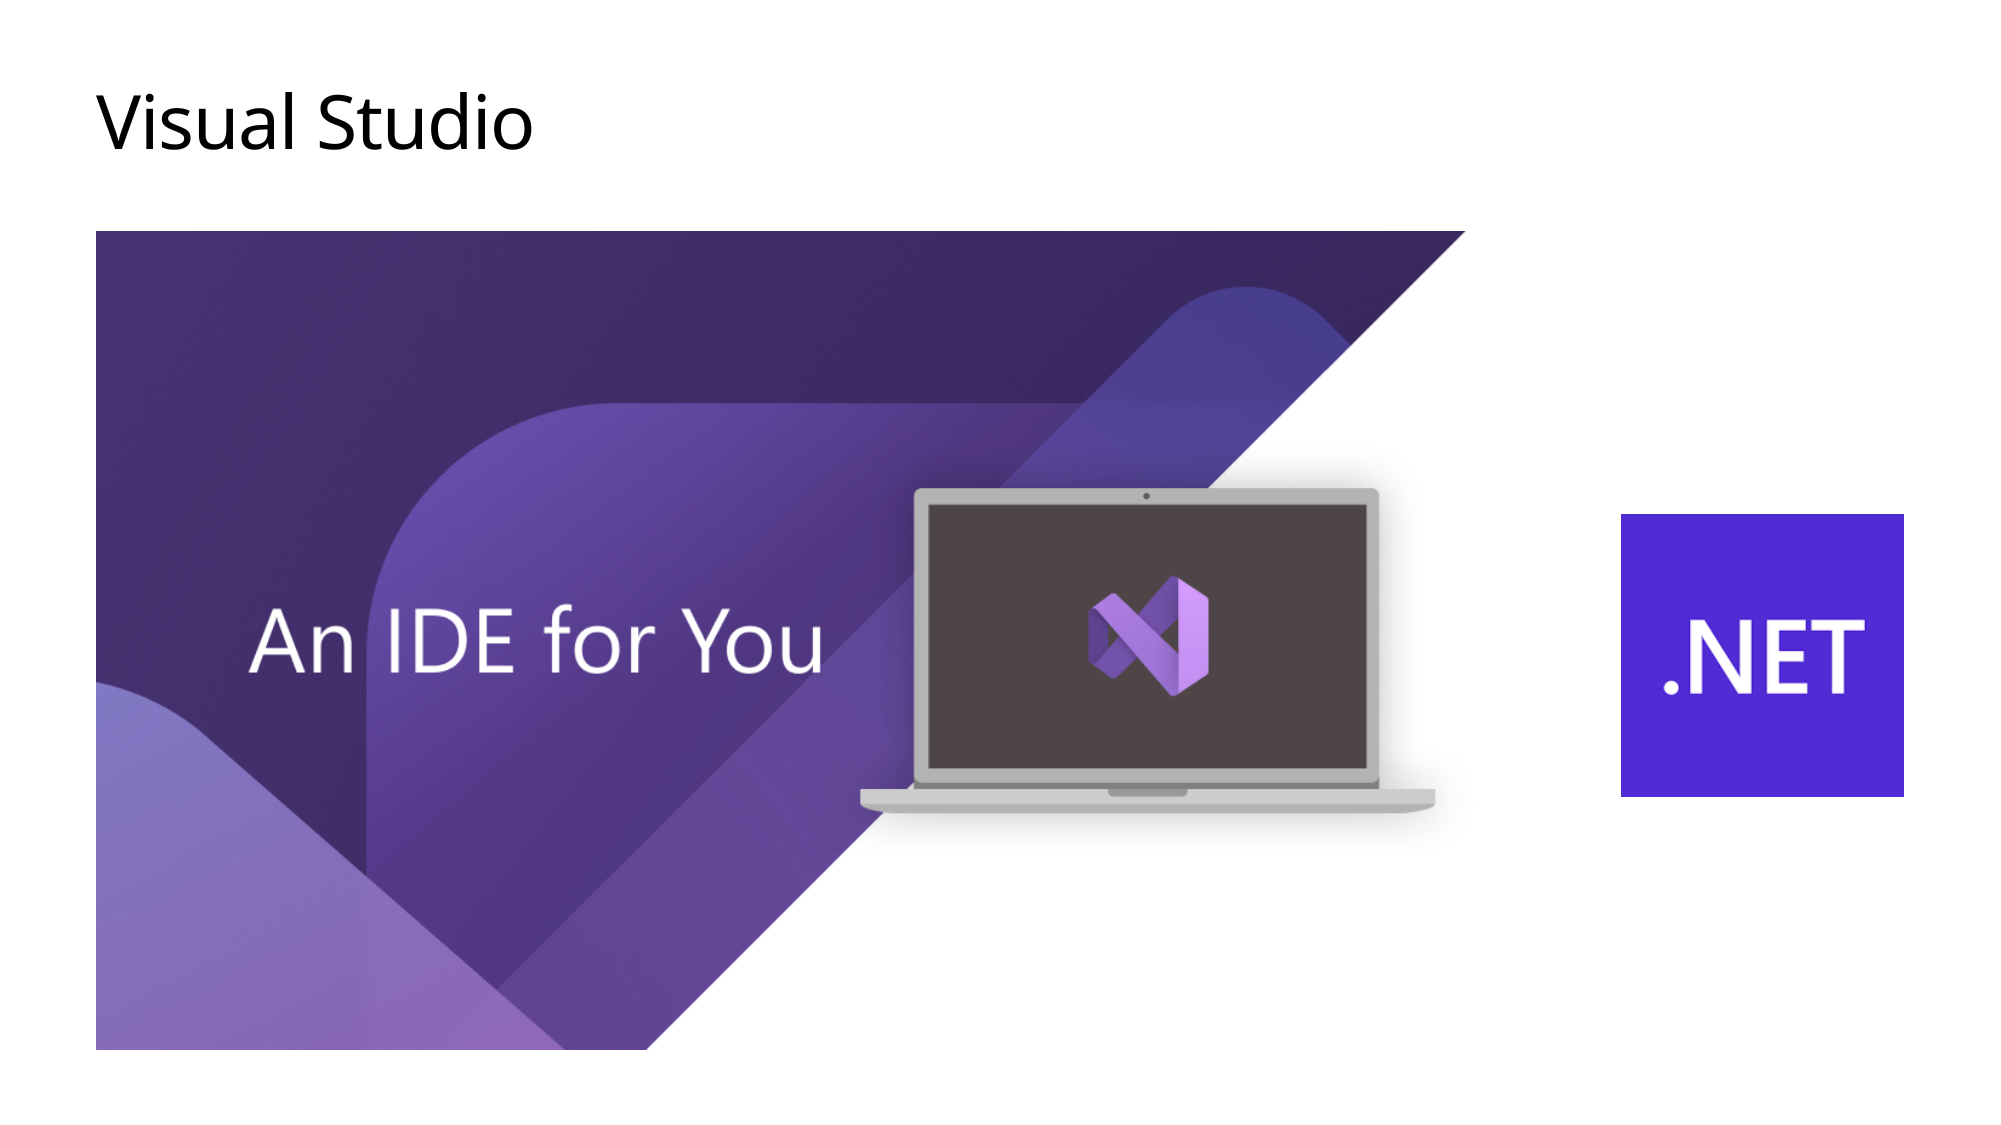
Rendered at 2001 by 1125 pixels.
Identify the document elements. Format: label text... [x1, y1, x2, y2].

picture [96, 231, 1552, 1051]
picture [1621, 514, 1904, 797]
title Visual Studio [96, 75, 1904, 166]
